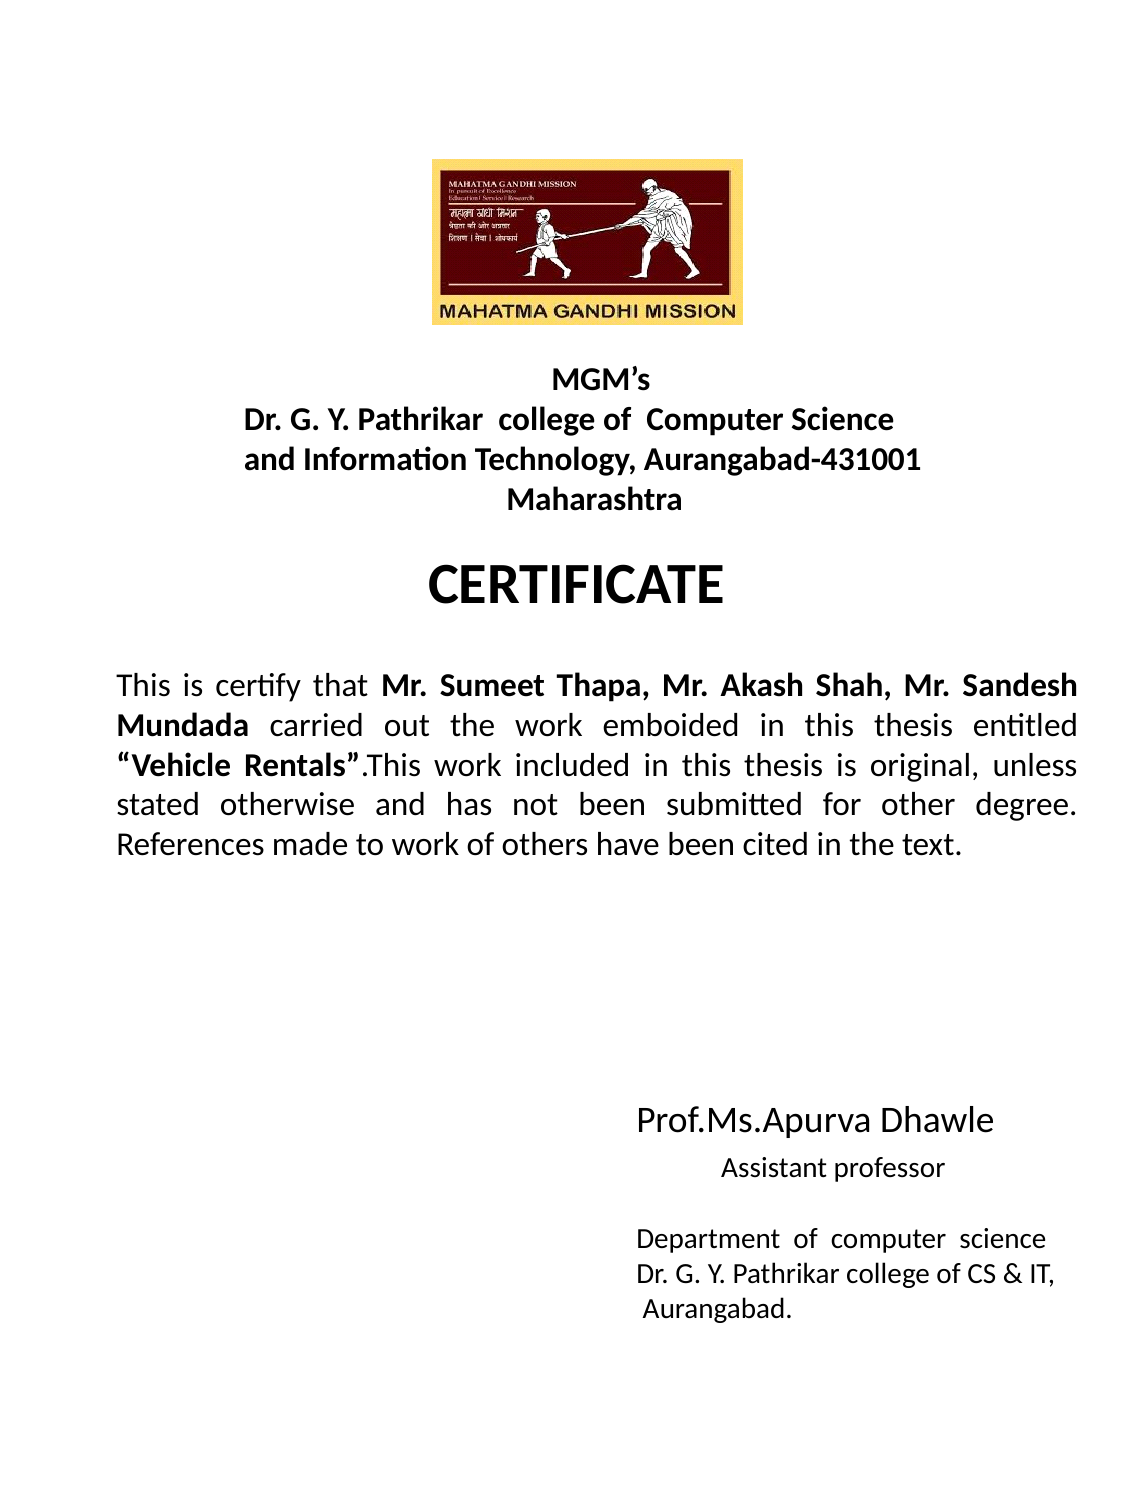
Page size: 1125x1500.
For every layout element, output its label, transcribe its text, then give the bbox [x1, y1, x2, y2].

text_box Prof.Ms.Apurva Dhawle Assistant professor Department of computer science Dr. G. Y. Pathrikar college of CS & IT, Aurangabad. [621, 1087, 1105, 1332]
text_box This is certify that Mr. Sumeet Thapa, Mr. Akash Shah, Mr. Sandesh Mundada carried out the work emboided in this thesis entitled “Vehicle Rentals”.This work included in this thesis is original, unless stated otherwise and has not been submitted for other degree. References made to work of others have been cited in the text. [101, 655, 1094, 870]
picture [432, 159, 743, 325]
text_box MGM’s Dr. G. Y. Pathrikar college of Computer Science and Information Technology, Aurangabad-431001 Maharashtra [229, 349, 938, 525]
text_box CERTIFICATE [413, 537, 740, 623]
